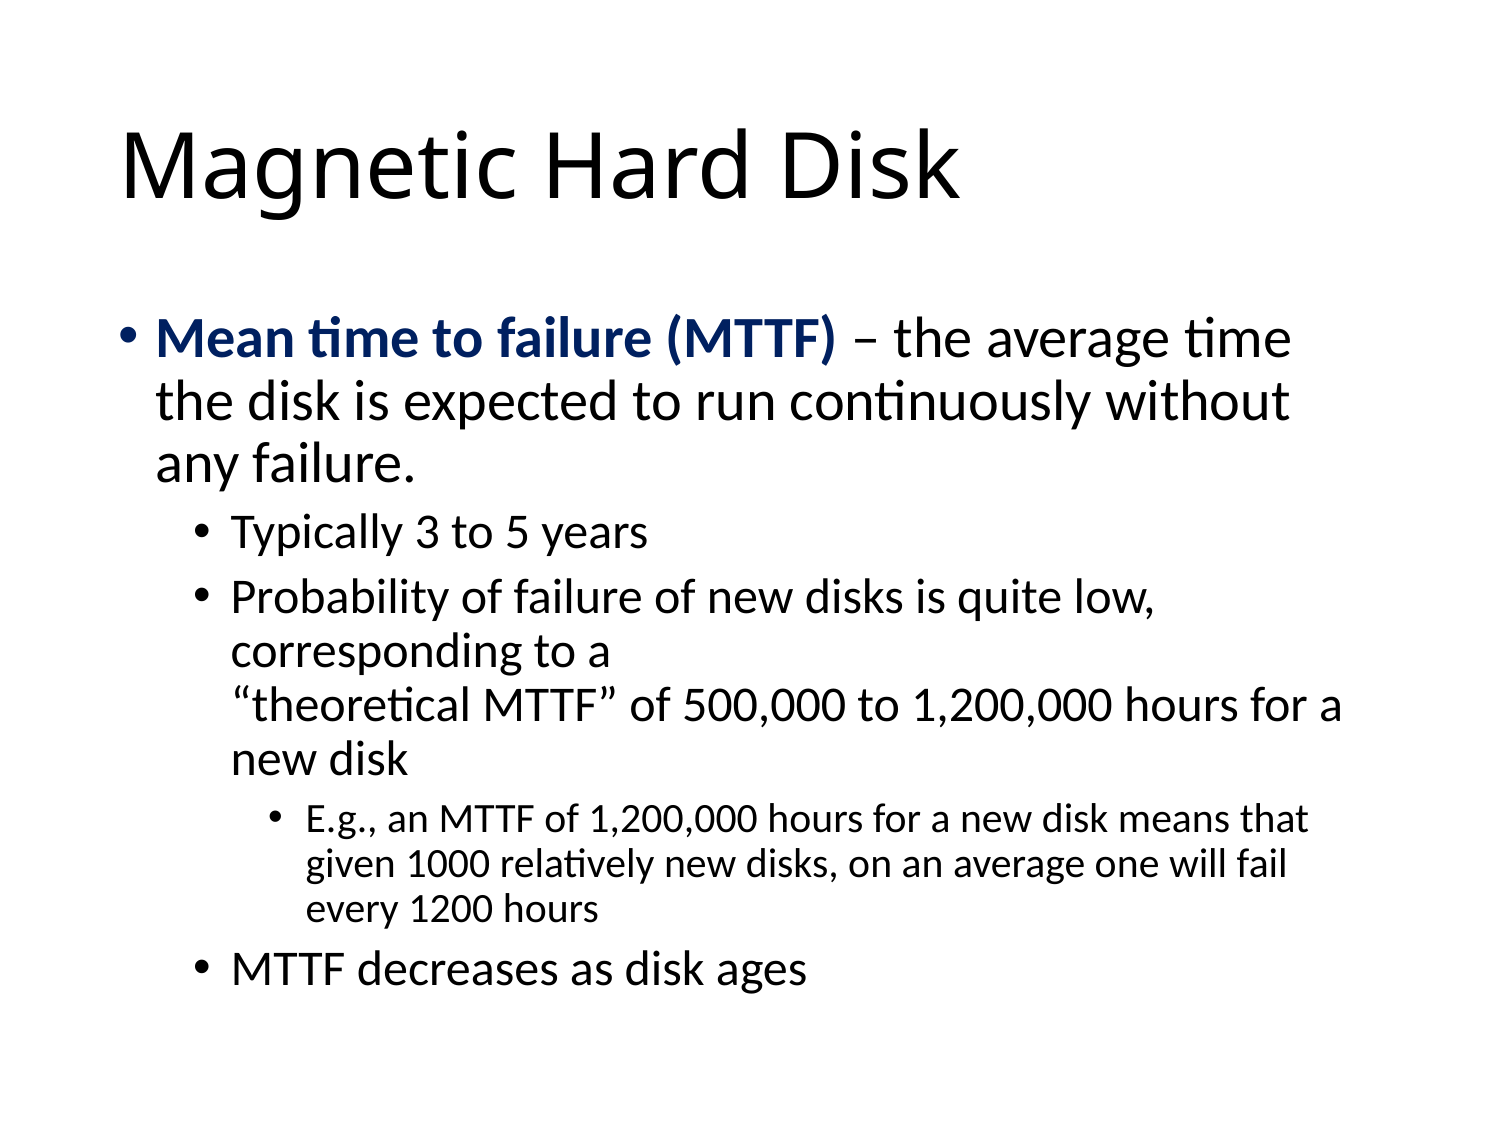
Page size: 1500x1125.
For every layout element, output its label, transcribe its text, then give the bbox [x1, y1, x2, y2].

list Mean time to failure (MTTF) – the average time the disk is expected to run continuously without any failure. Typically 3 to 5 years Probability of failure of new disks is quite low, corresponding to a “theoretical MTTF” of 500,000 to 1,200,000 hours for a new disk E.g., an MTTF of 1,200,000 hours for a new disk means that given 1000 relatively new disks, on an average one will fail every 1200 hours MTTF decreases as disk ages [103, 299, 1397, 1014]
title Magnetic Hard Disk [103, 59, 1397, 278]
